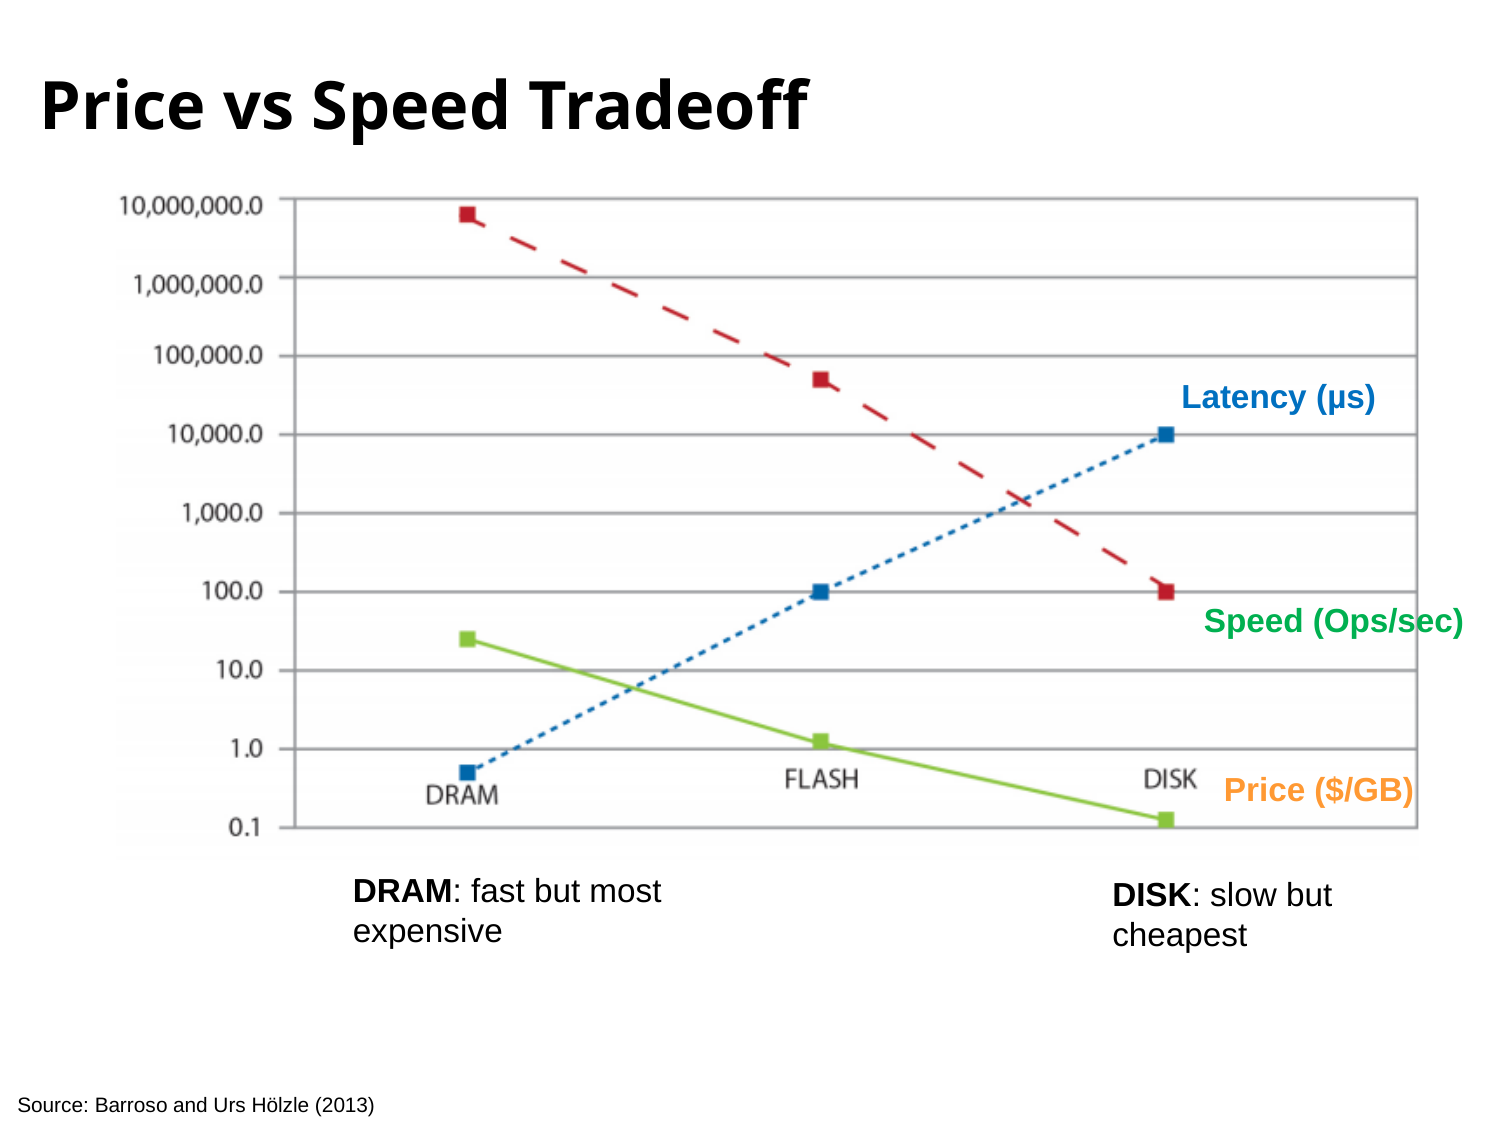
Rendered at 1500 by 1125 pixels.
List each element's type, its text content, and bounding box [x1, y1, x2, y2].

picture [62, 174, 1451, 867]
text_box Source: Barroso and Urs Hölzle (2013) [2, 1084, 390, 1125]
text_box DISK: slow but cheapest [1097, 865, 1461, 961]
text_box Speed (Ops/sec) [1454, 591, 1480, 647]
text_box DRAM: fast but most expensive [338, 876, 751, 957]
title Price vs Speed Tradeoff [24, 18, 1451, 188]
